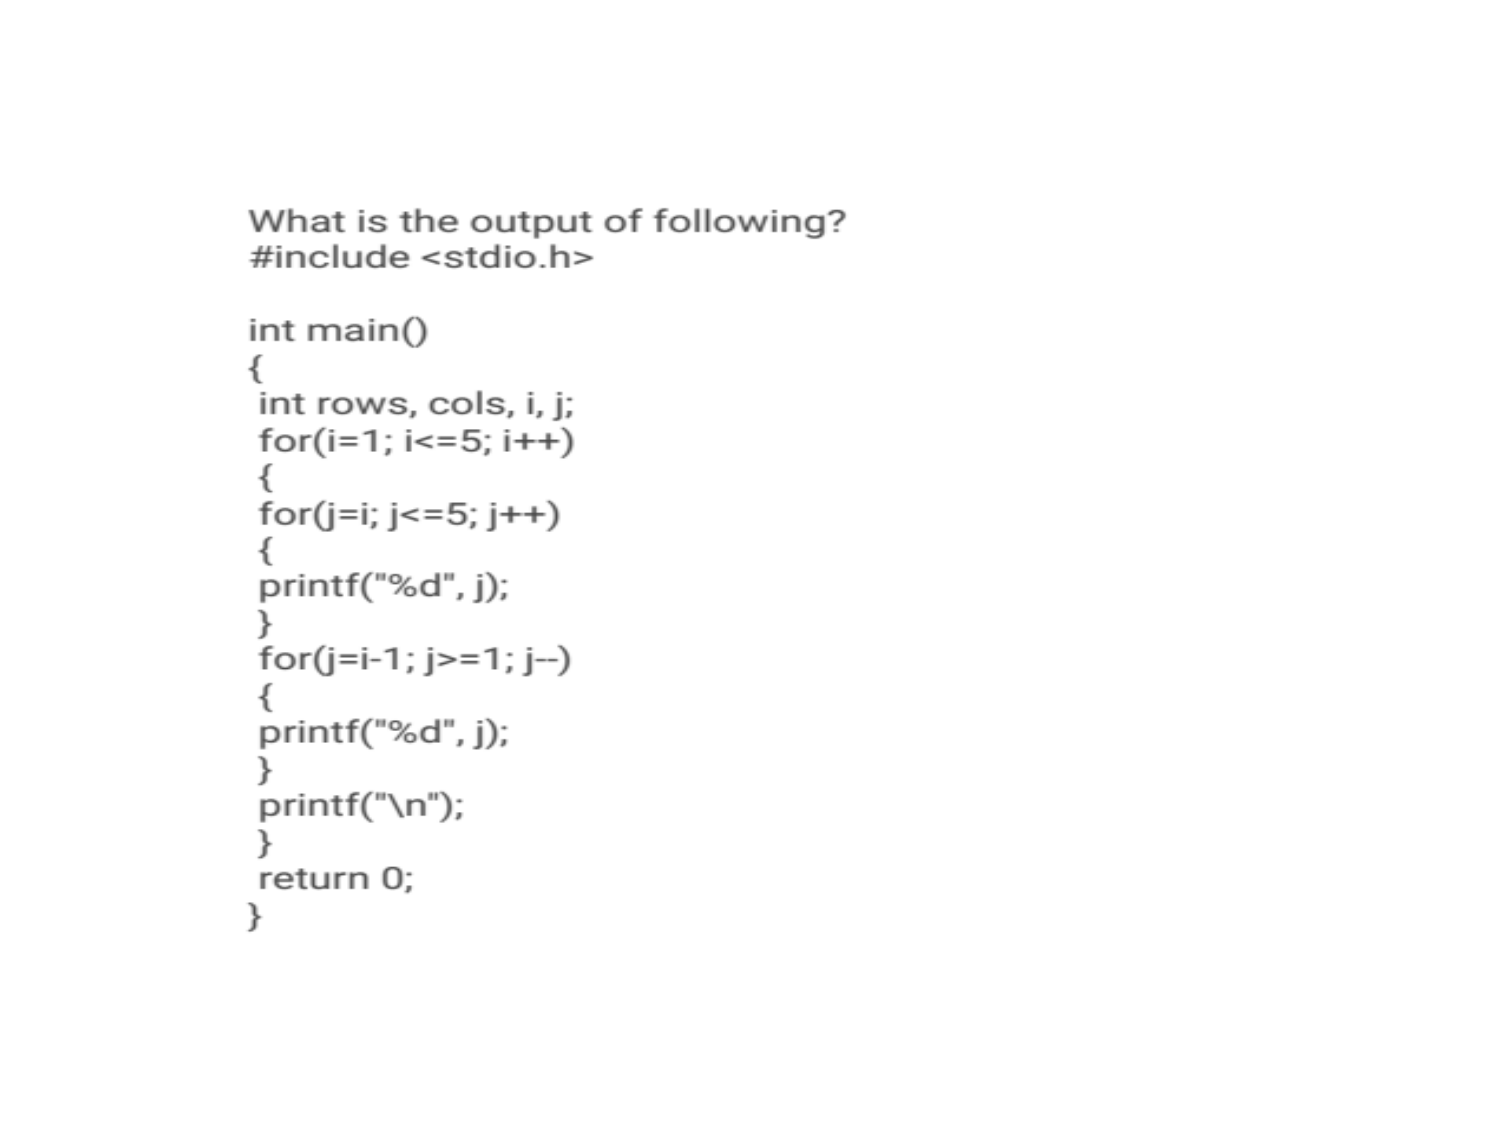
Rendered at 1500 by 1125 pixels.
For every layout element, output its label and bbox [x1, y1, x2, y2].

picture [162, 200, 1042, 988]
